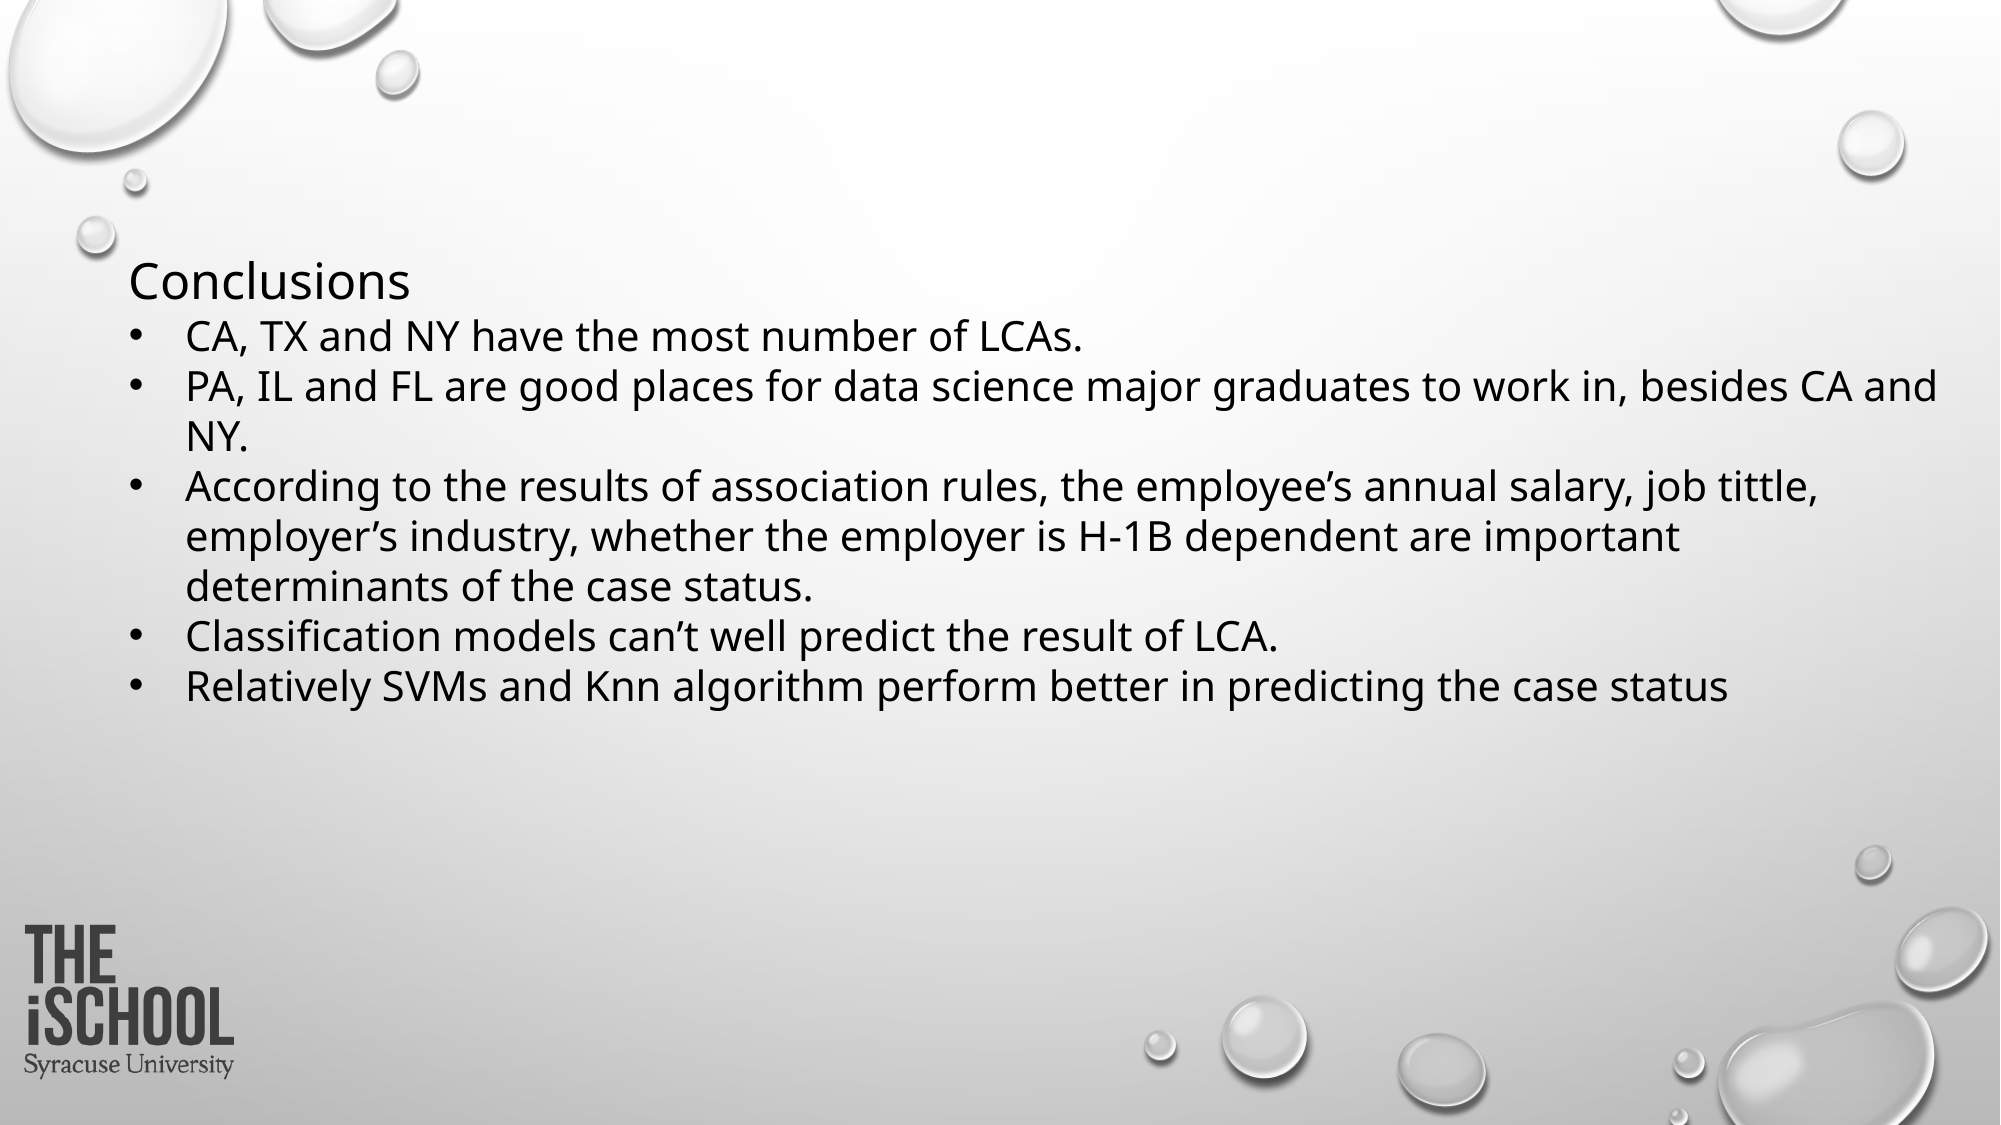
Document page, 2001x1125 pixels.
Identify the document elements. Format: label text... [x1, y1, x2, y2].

picture [0, 0, 2000, 1125]
text_box Conclusions CA, TX and NY have the most number of LCAs. PA, IL and FL are good places for data science major graduates to work in, besides CA and NY. According to the results of association rules, the employee’s annual salary, job tittle, employer’s industry, whether the employer is H-1B dependent are important determinants of the case status. Classification models can’t well predict the result of LCA. Relatively SVMs and Knn algorithm perform better in predicting the case status [114, 241, 1971, 717]
